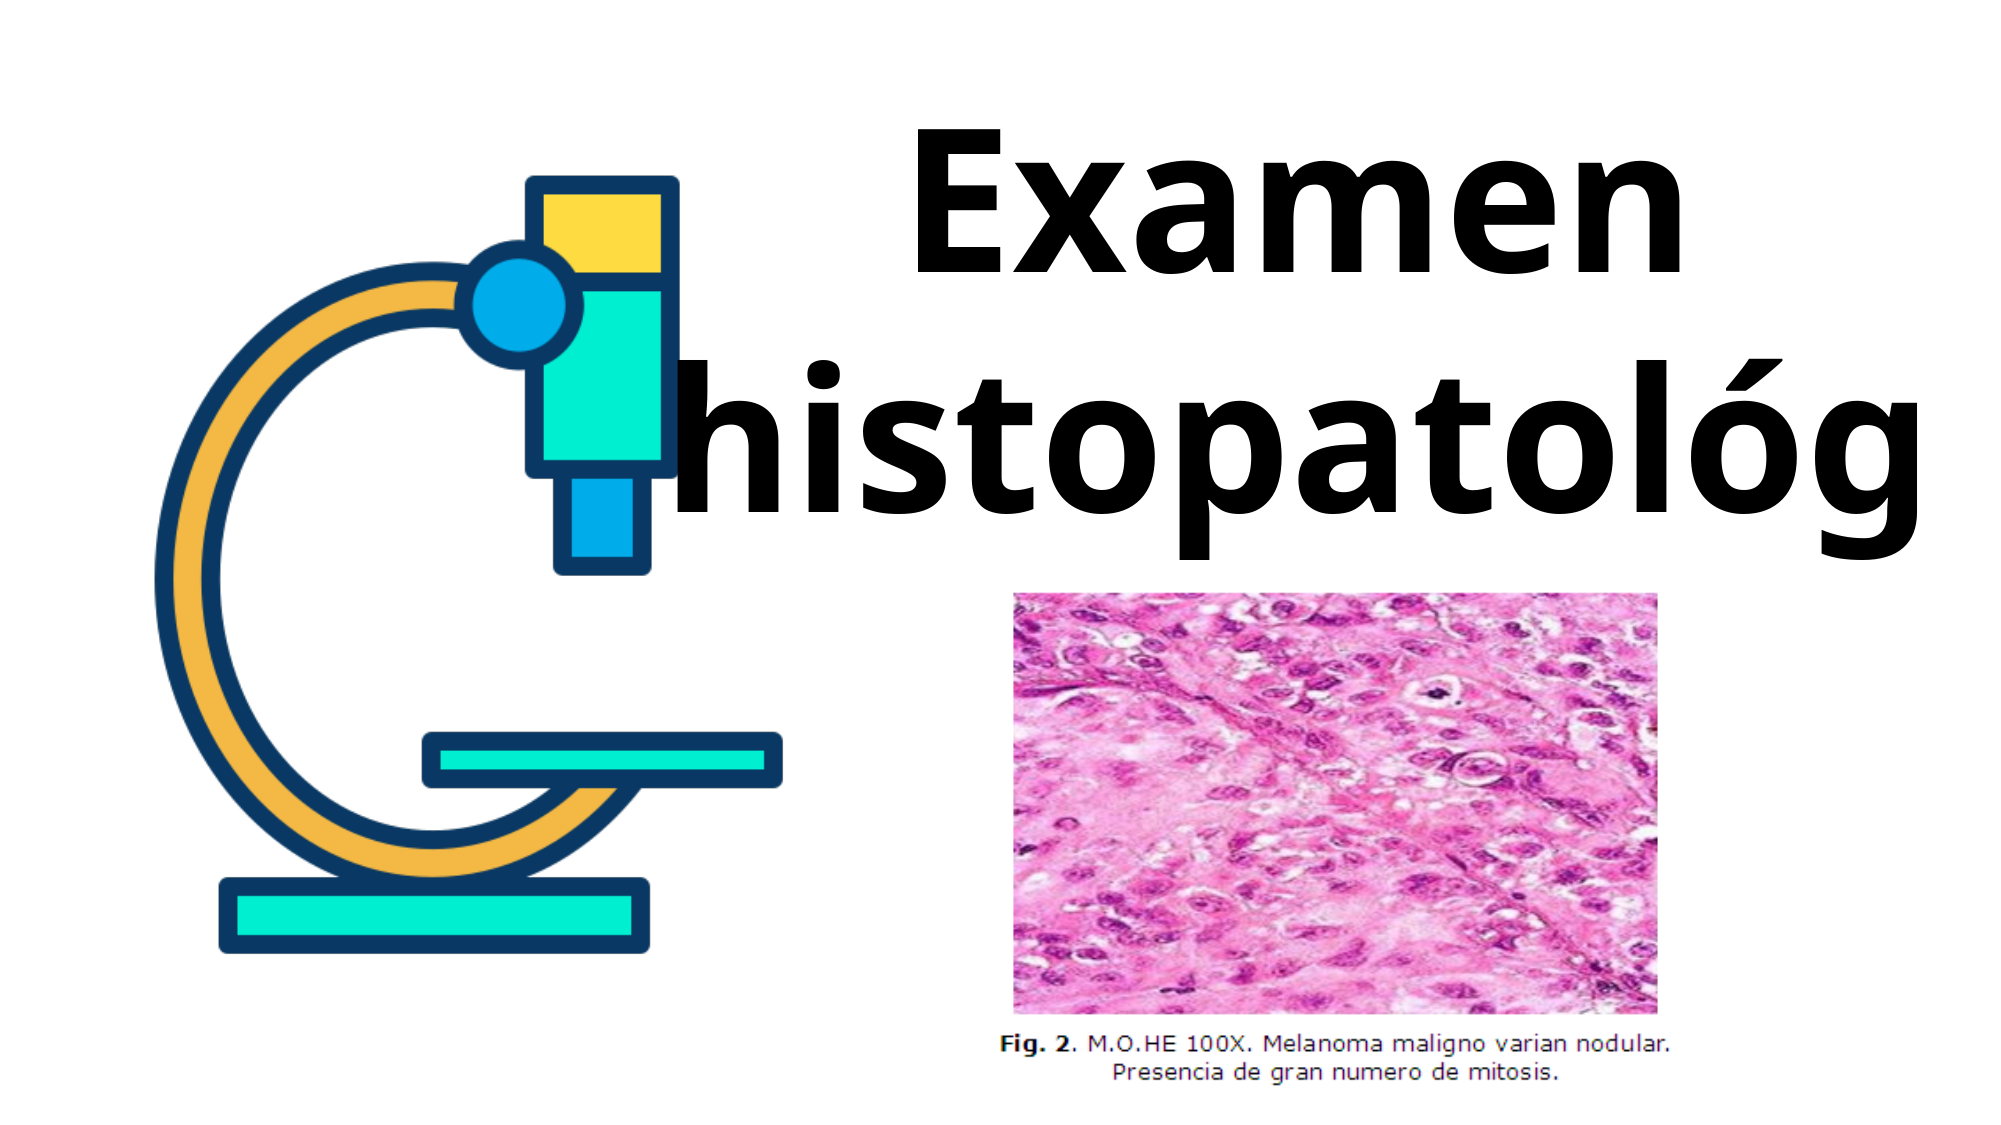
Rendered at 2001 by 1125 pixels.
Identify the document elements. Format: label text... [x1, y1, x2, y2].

text_box Examen histopatológico [617, 65, 1979, 565]
picture [68, 164, 870, 966]
picture [989, 588, 1682, 1090]
